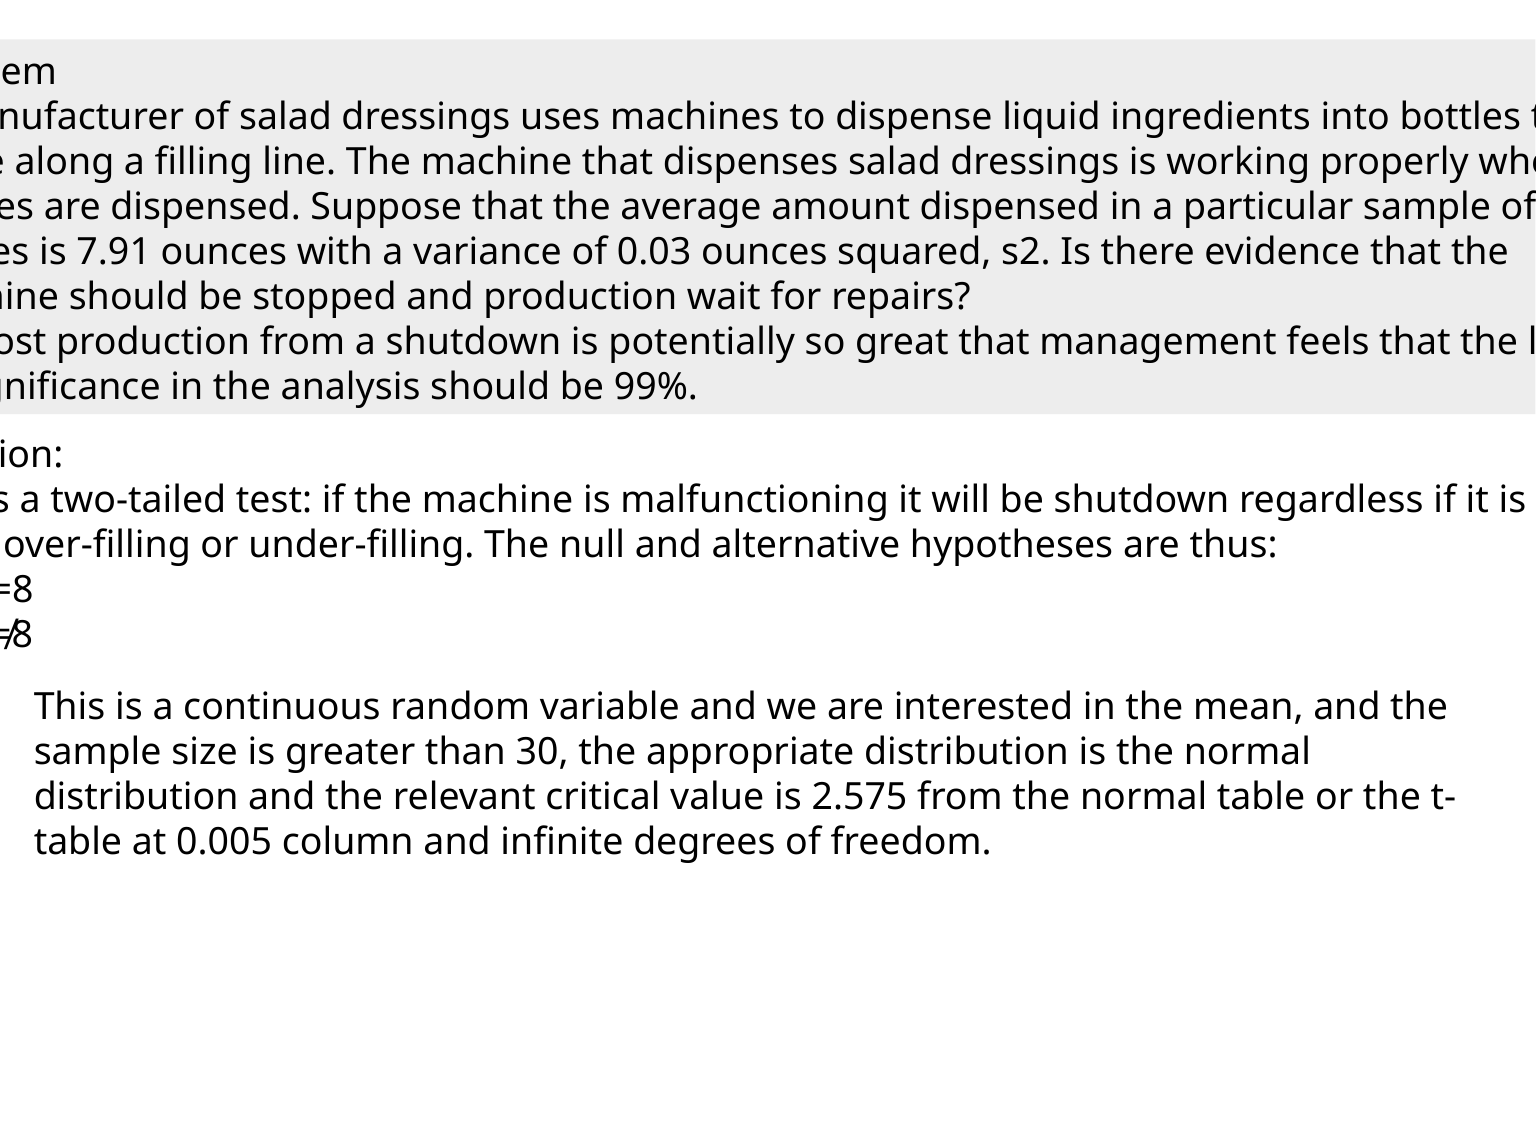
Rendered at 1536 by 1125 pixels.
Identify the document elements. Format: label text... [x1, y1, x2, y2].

text_box This is a continuous random variable and we are interested in the mean, and the sample size is greater than 30, the appropriate distribution is the normal distribution and the relevant critical value is 2.575 from the normal table or the t-table at 0.005 column and infinite degrees of freedom. [18, 674, 1510, 870]
text_box Solution: this is a two-tailed test: if the machine is malfunctioning it will be shutdown regardless if it is from over-filling or under-filling. The null and alternative hypotheses are thus: H0:μ=8 Ha:μ≠8 [0, 422, 1536, 753]
text_box Problem A manufacturer of salad dressings uses machines to dispense liquid ingredients into bottles that move along a filling line. The machine that dispenses salad dressings is working properly when 8 ounces are dispensed. Suppose that the average amount dispensed in a particular sample of 35 bottles is 7.91 ounces with a variance of 0.03 ounces squared, s2. Is there evidence that the machine should be stopped and production wait for repairs? The lost production from a shutdown is potentially so great that management feels that the level of significance in the analysis should be 99%. [0, 39, 1536, 415]
